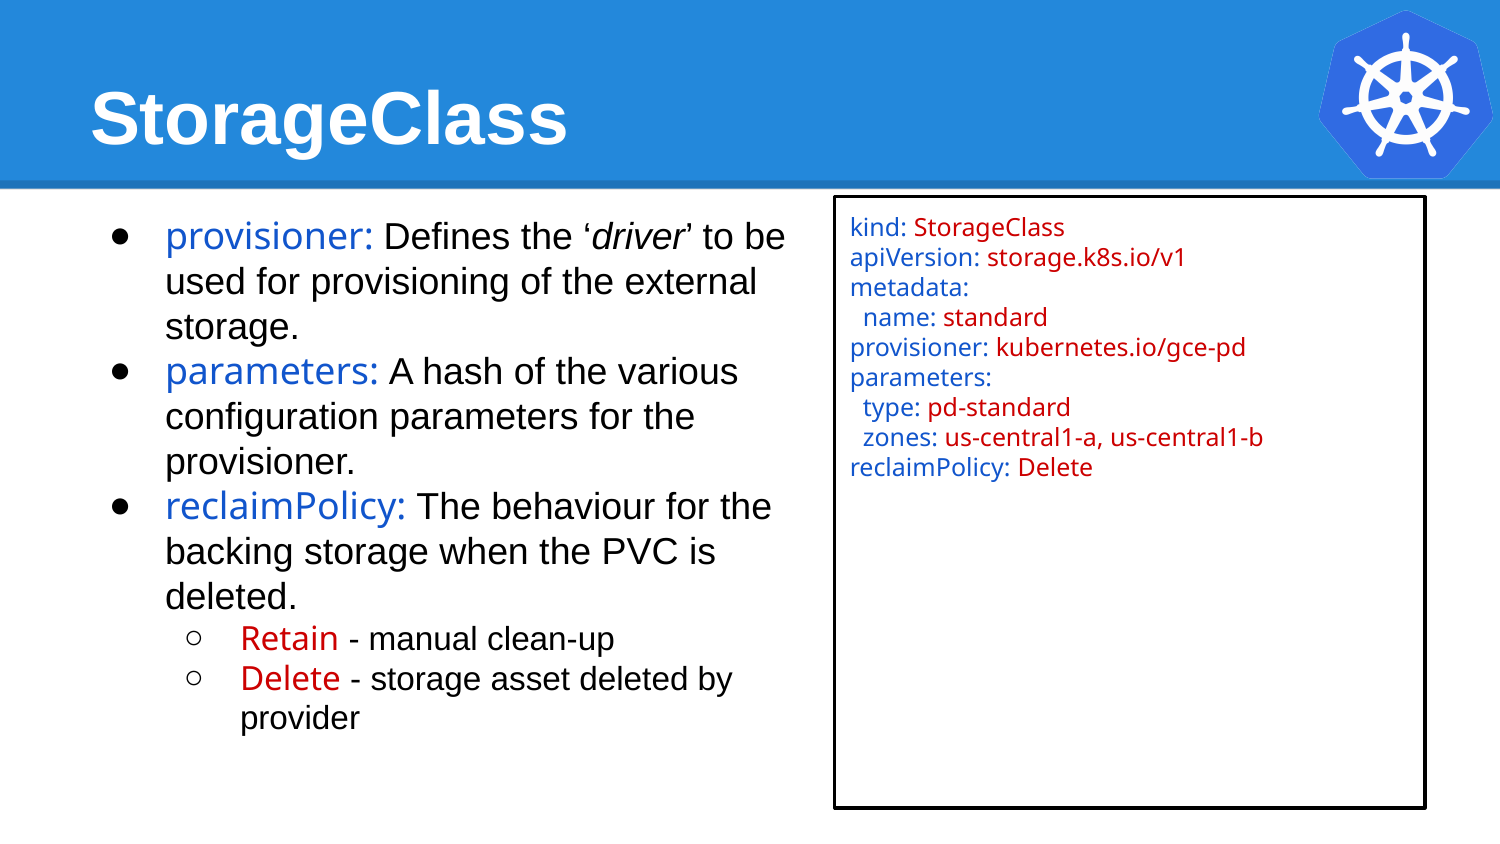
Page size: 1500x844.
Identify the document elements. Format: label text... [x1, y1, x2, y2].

title StorageClass [75, 33, 1425, 175]
list kind: StorageClass apiVersion: storage.k8s.io/v1 metadata: name: standard provisioner: kubernetes.io/gce-pd parameters: type: pd-standard zones: us-central1-a, us-central1-b reclaimPolicy: Delete [834, 196, 1425, 808]
list provisioner: Defines the ‘driver’ to be used for provisioning of the external storage. parameters: A hash of the various configuration parameters for the provisioner. reclaimPolicy: The behaviour for the backing storage when the PVC is deleted. Retain - manual clean-up Delete - storage asset deleted by provider [75, 196, 825, 808]
picture [1318, 7, 1494, 182]
